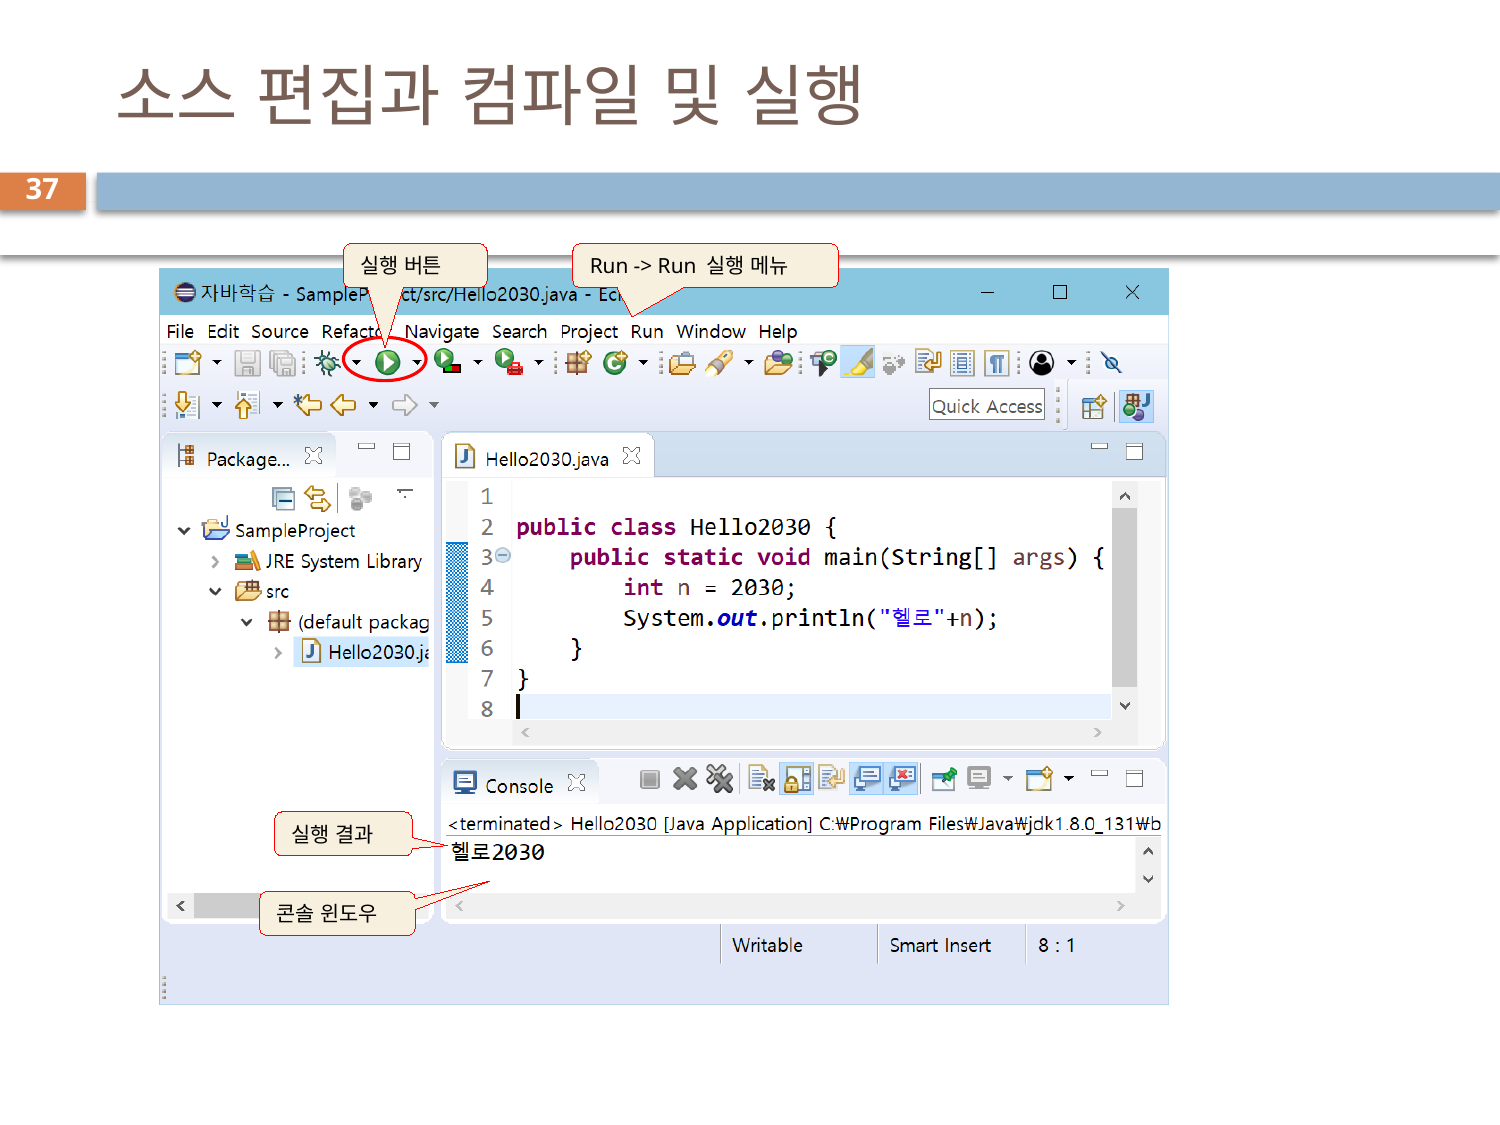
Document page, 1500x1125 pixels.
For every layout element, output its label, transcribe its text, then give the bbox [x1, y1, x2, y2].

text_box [159, 243, 1169, 1006]
title 소스 편집과 컴파일 및 실행 [100, 75, 1438, 149]
text_box [0, 0, 1500, 75]
slide_number 37 [0, 170, 87, 211]
